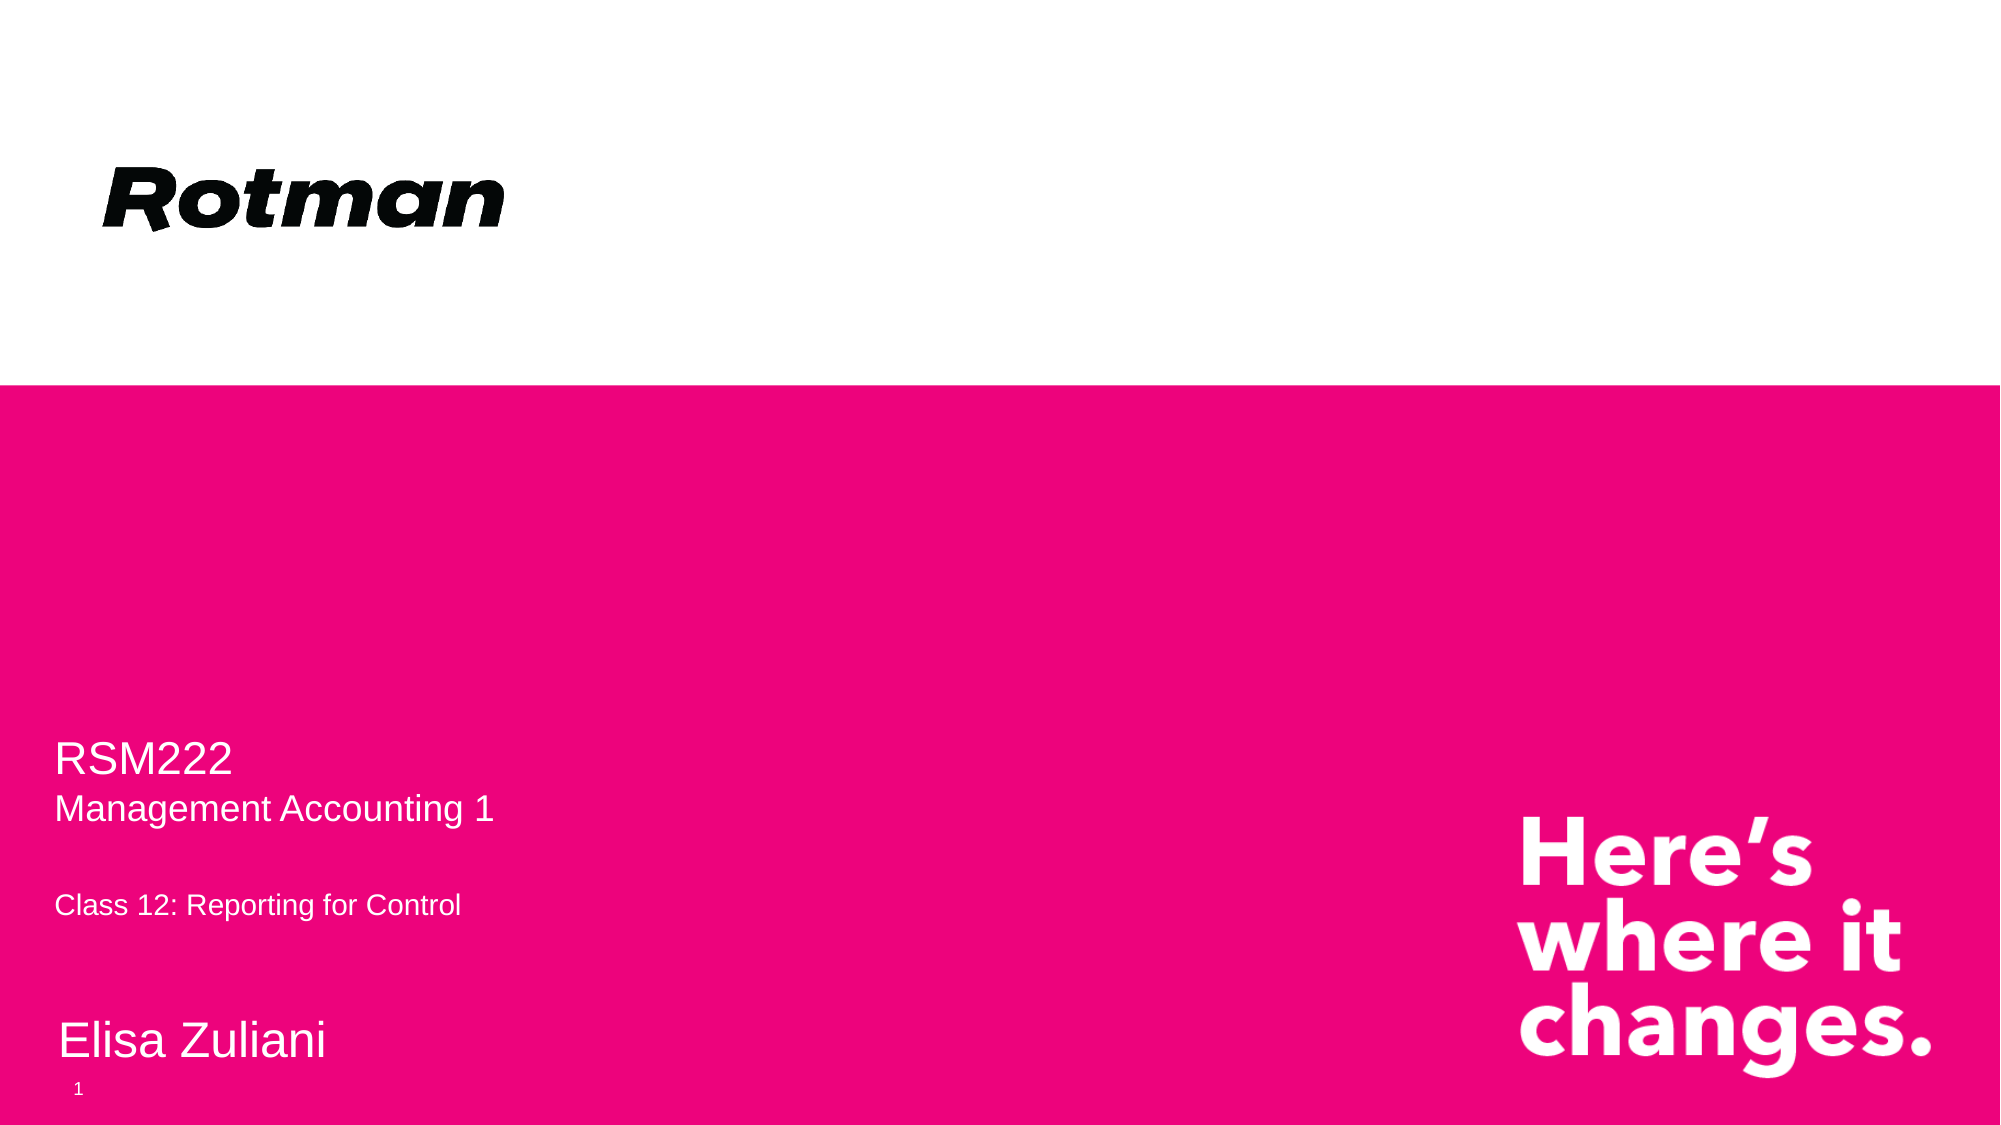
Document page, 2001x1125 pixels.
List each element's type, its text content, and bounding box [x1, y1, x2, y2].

title RSM222 Management Accounting 1 Class 12: Reporting for Control [39, 538, 1851, 929]
list Elisa Zuliani [42, 999, 1743, 1083]
picture [1473, 751, 1956, 1110]
picture [102, 167, 504, 232]
slide_number 1 [39, 1070, 118, 1106]
